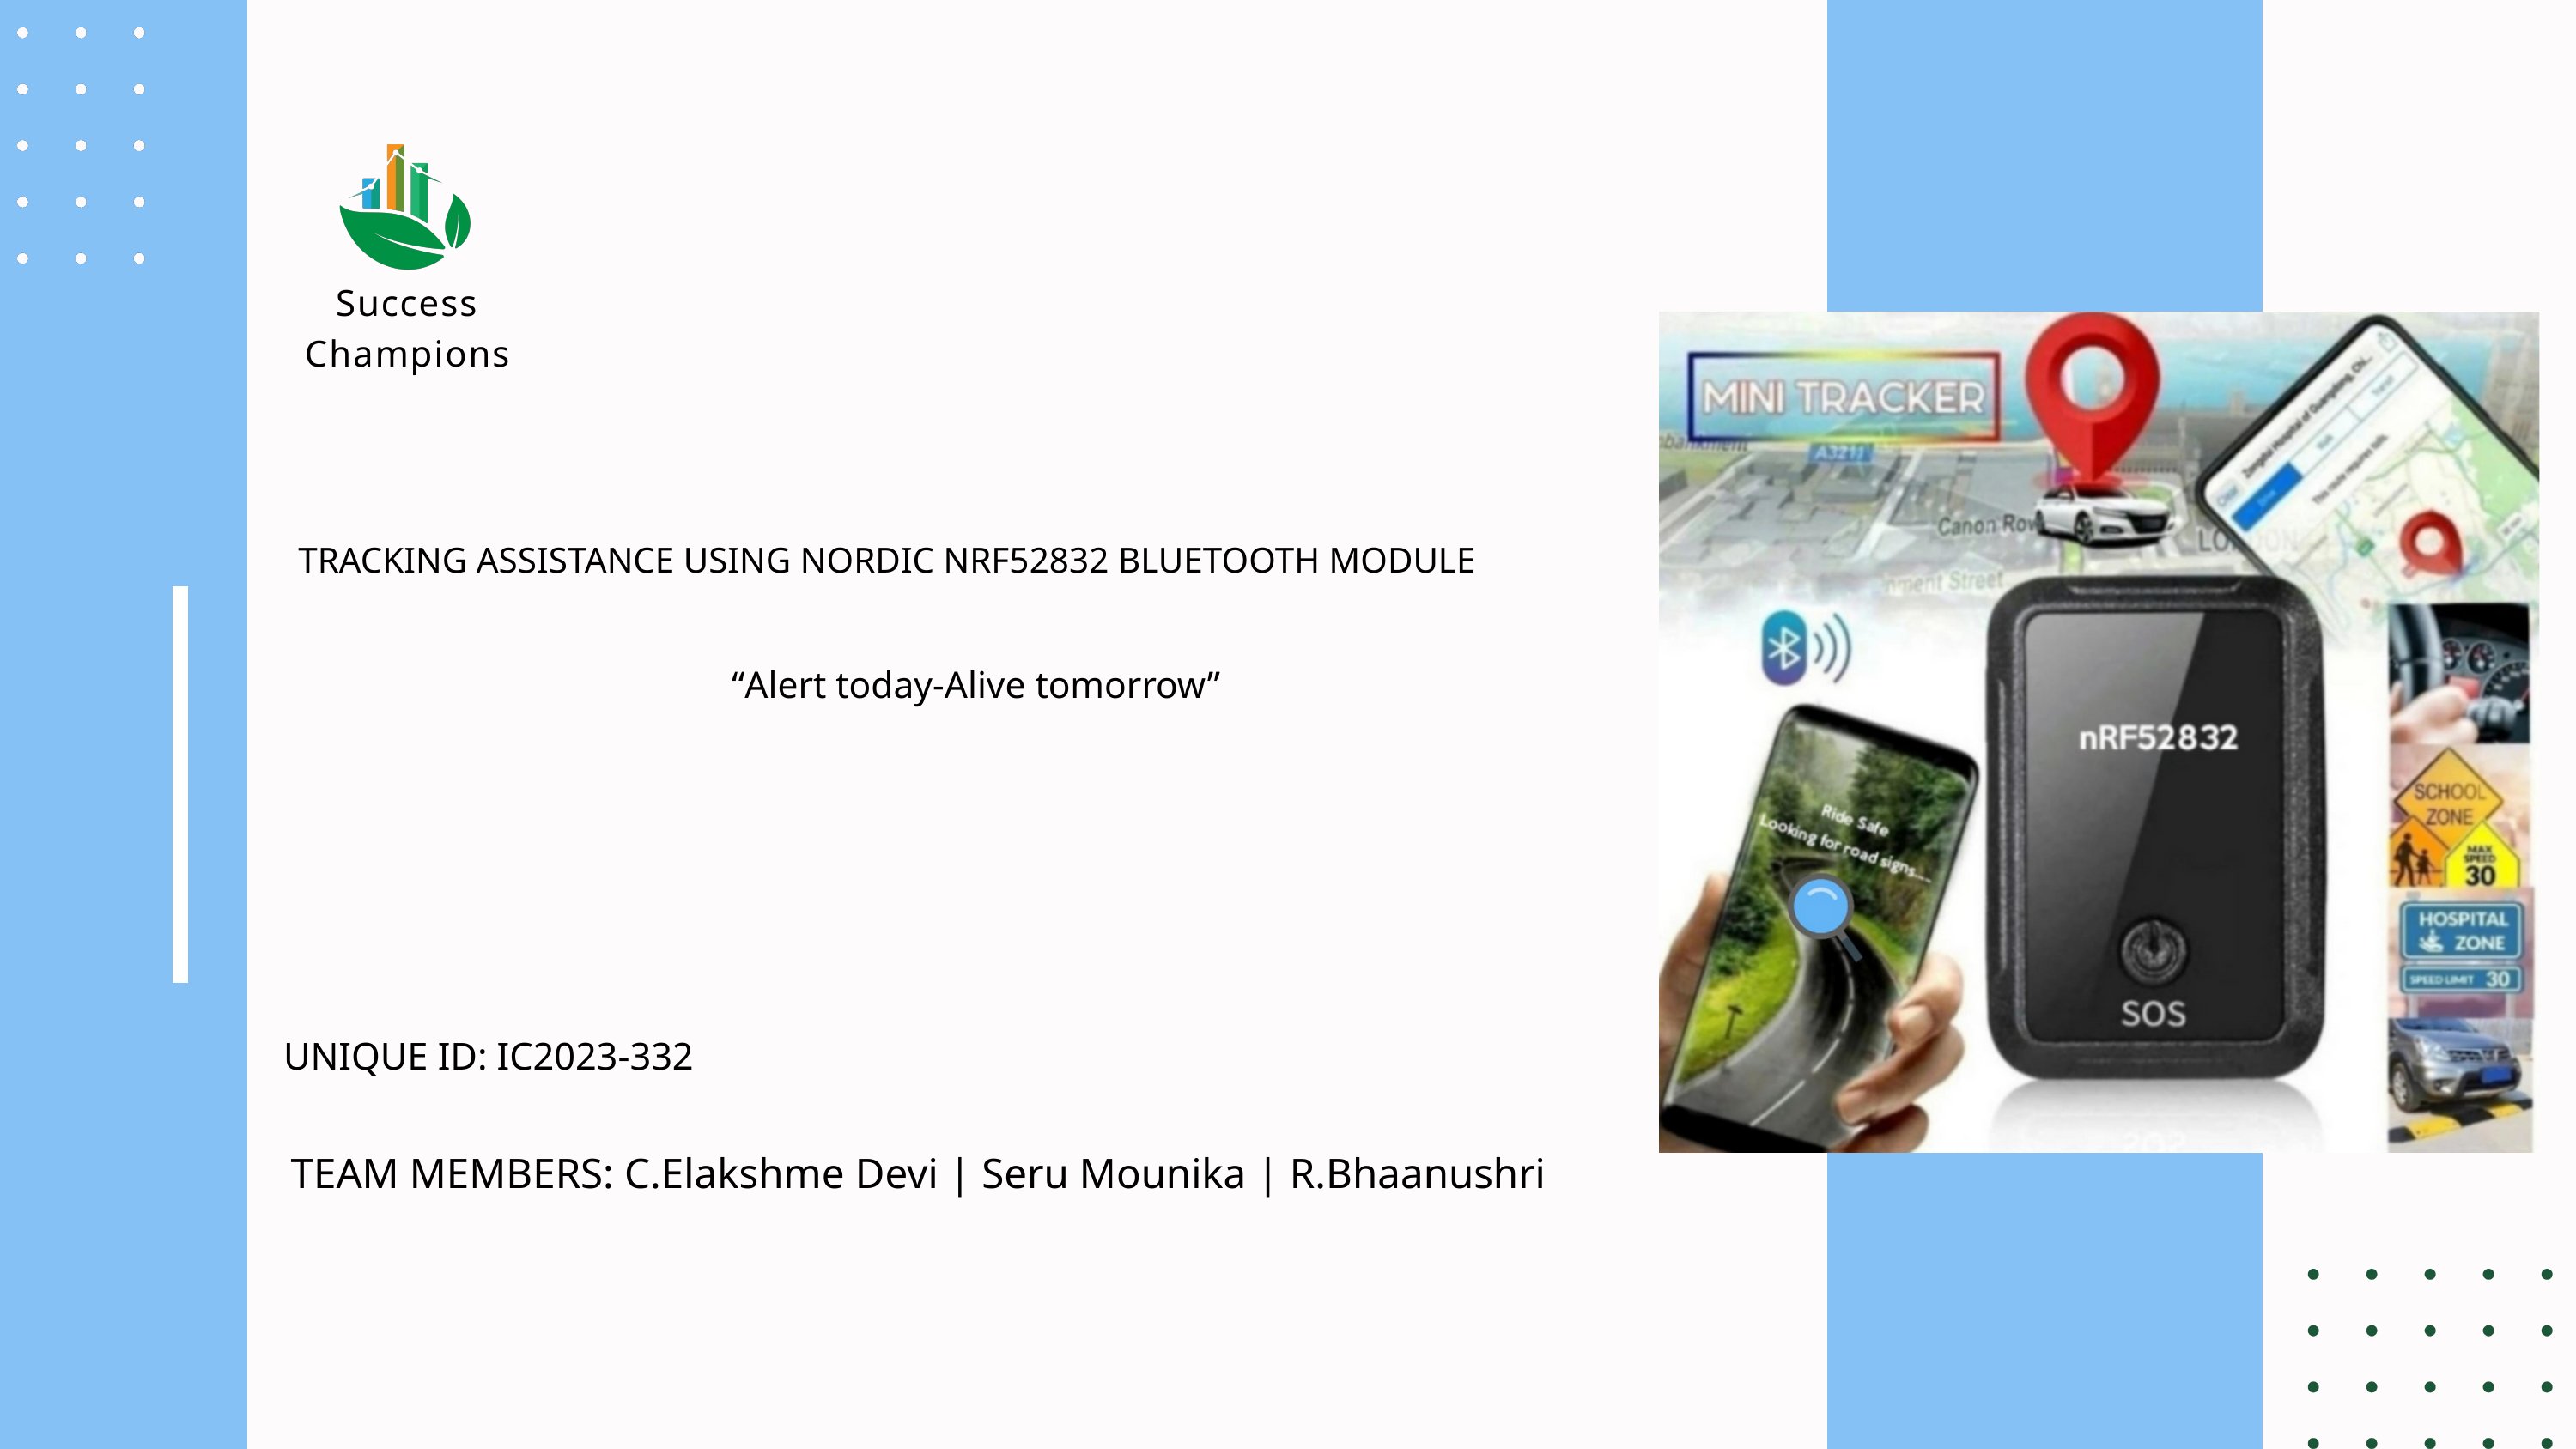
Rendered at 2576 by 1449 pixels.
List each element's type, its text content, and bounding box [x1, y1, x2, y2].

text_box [1827, 0, 2263, 1449]
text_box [0, 0, 247, 1449]
text_box “Alert today-Alive tomorrow” [672, 658, 1280, 706]
text_box [1659, 312, 1824, 1143]
text_box TEAM MEMBERS: C.Elakshme Devi | Seru Mounika | R.Bhaanushri [253, 1143, 1824, 1197]
text_box [339, 144, 476, 273]
text_box [2307, 1268, 2576, 1449]
text_box UNIQUE ID: IC2023-332 [259, 1028, 718, 1143]
text_box TRACKING ASSISTANCE USING NORDIC NRF52832 BLUETOOTH MODULE [253, 546, 1558, 580]
text_box [2269, 312, 2540, 1153]
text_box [173, 585, 189, 984]
text_box Success Champions [253, 273, 568, 375]
